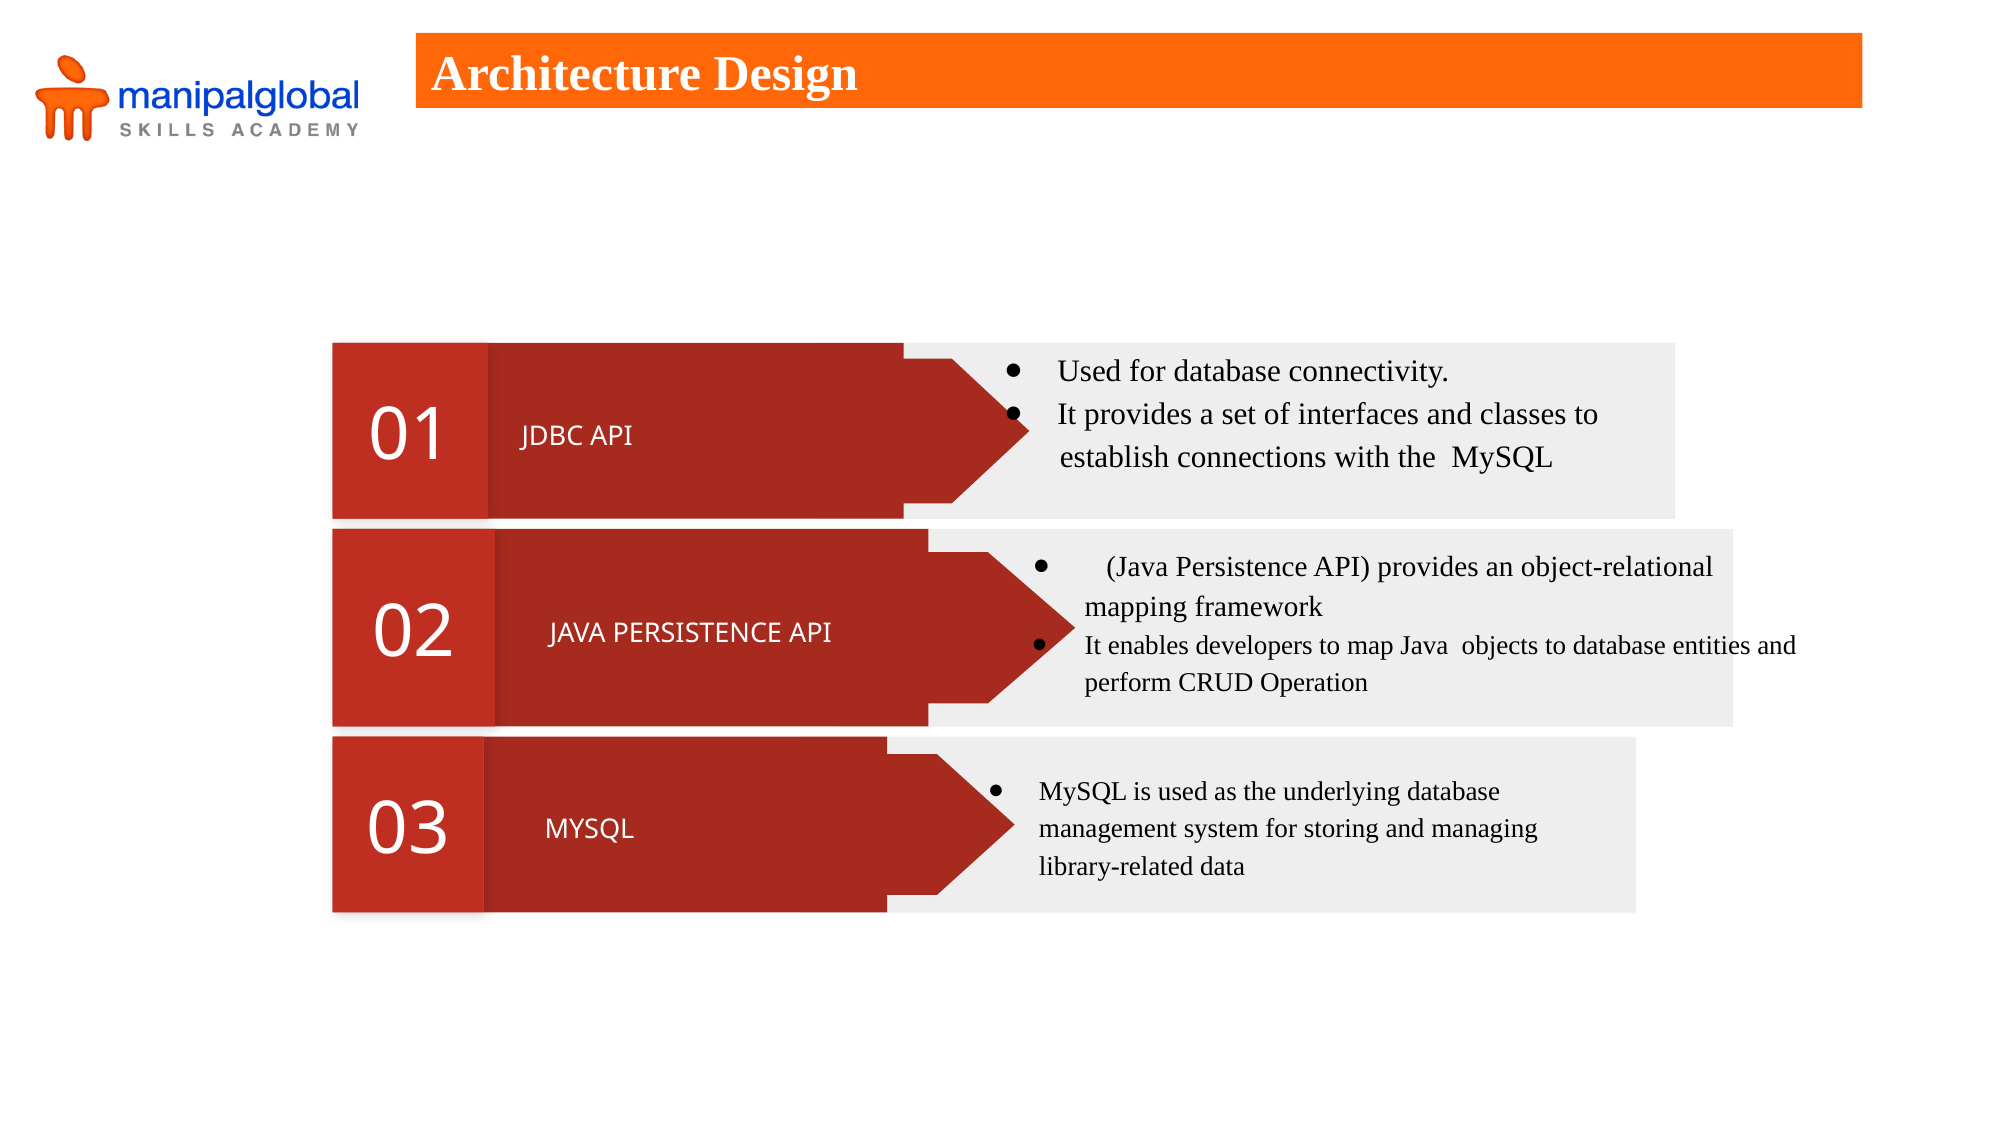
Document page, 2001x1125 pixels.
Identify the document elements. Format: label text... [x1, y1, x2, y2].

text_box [332, 528, 1875, 727]
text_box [332, 736, 1636, 913]
picture [35, 55, 358, 142]
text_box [332, 342, 1767, 520]
text_box Architecture Design [415, 32, 1863, 108]
